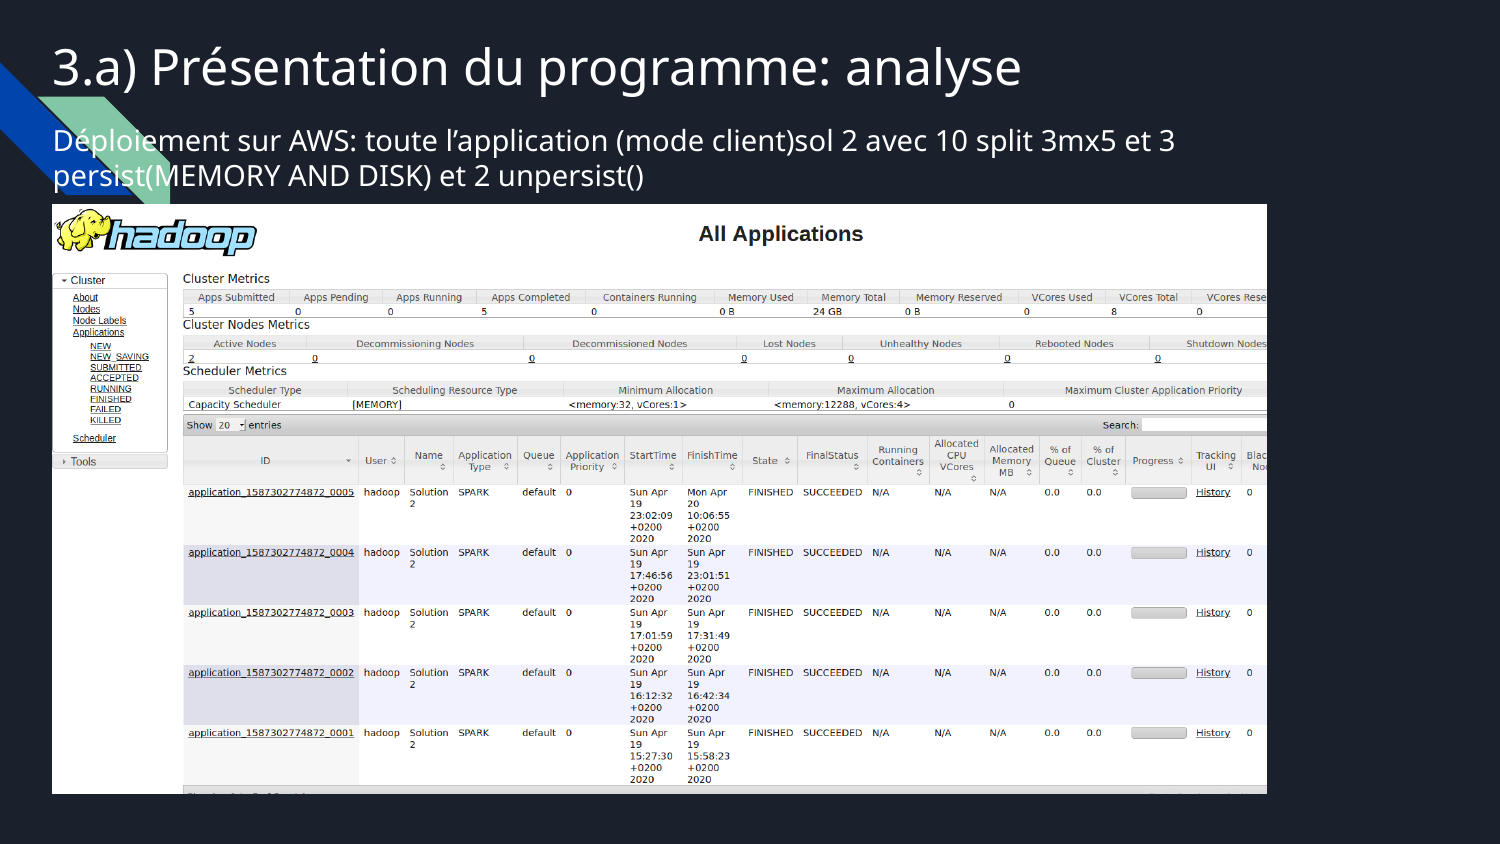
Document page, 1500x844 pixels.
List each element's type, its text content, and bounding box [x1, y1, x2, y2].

picture [52, 204, 1268, 794]
title 3.a) Présentation du programme: analyse [37, 20, 1463, 118]
text_box Déploiement sur AWS: toute l’application (mode client)sol 2 avec 10 split 3mx5 et 3 persist(MEMORY AND DISK) et 2 unpersist() [37, 107, 1283, 205]
